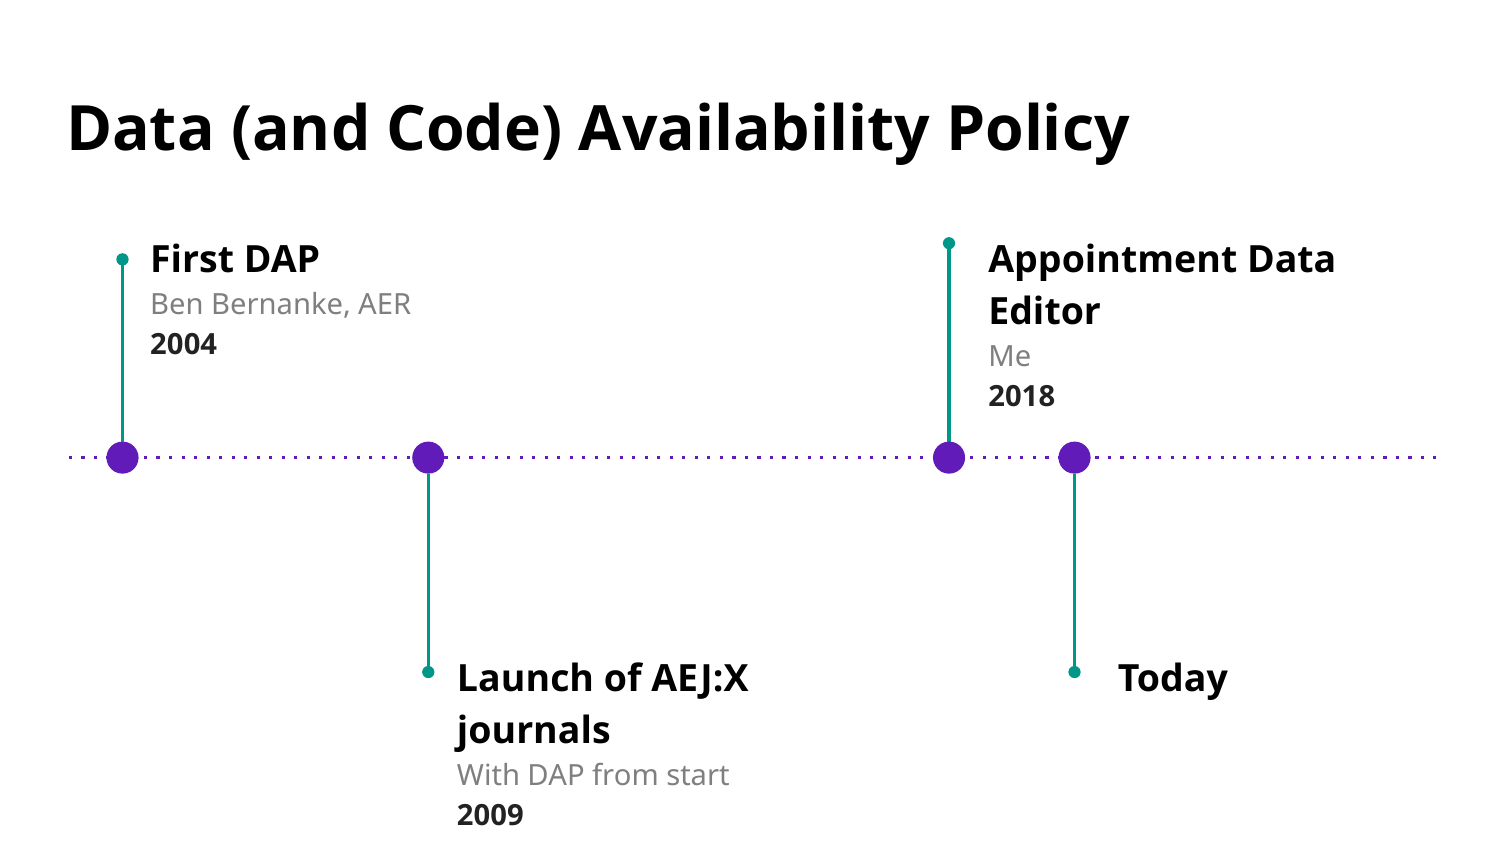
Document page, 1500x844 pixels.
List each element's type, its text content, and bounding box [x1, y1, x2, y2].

list First DAP Ben Bernanke, AER 2004 [135, 213, 572, 373]
list Appointment Data Editor Me 2018 [973, 213, 1431, 373]
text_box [106, 259, 139, 474]
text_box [411, 441, 445, 673]
list Launch of AEJ:X journals With DAP from start 2009 [441, 632, 879, 792]
list Today [1102, 632, 1500, 792]
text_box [1058, 441, 1091, 673]
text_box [932, 243, 966, 475]
title Data (and Code) Availability Policy [51, 72, 1449, 176]
